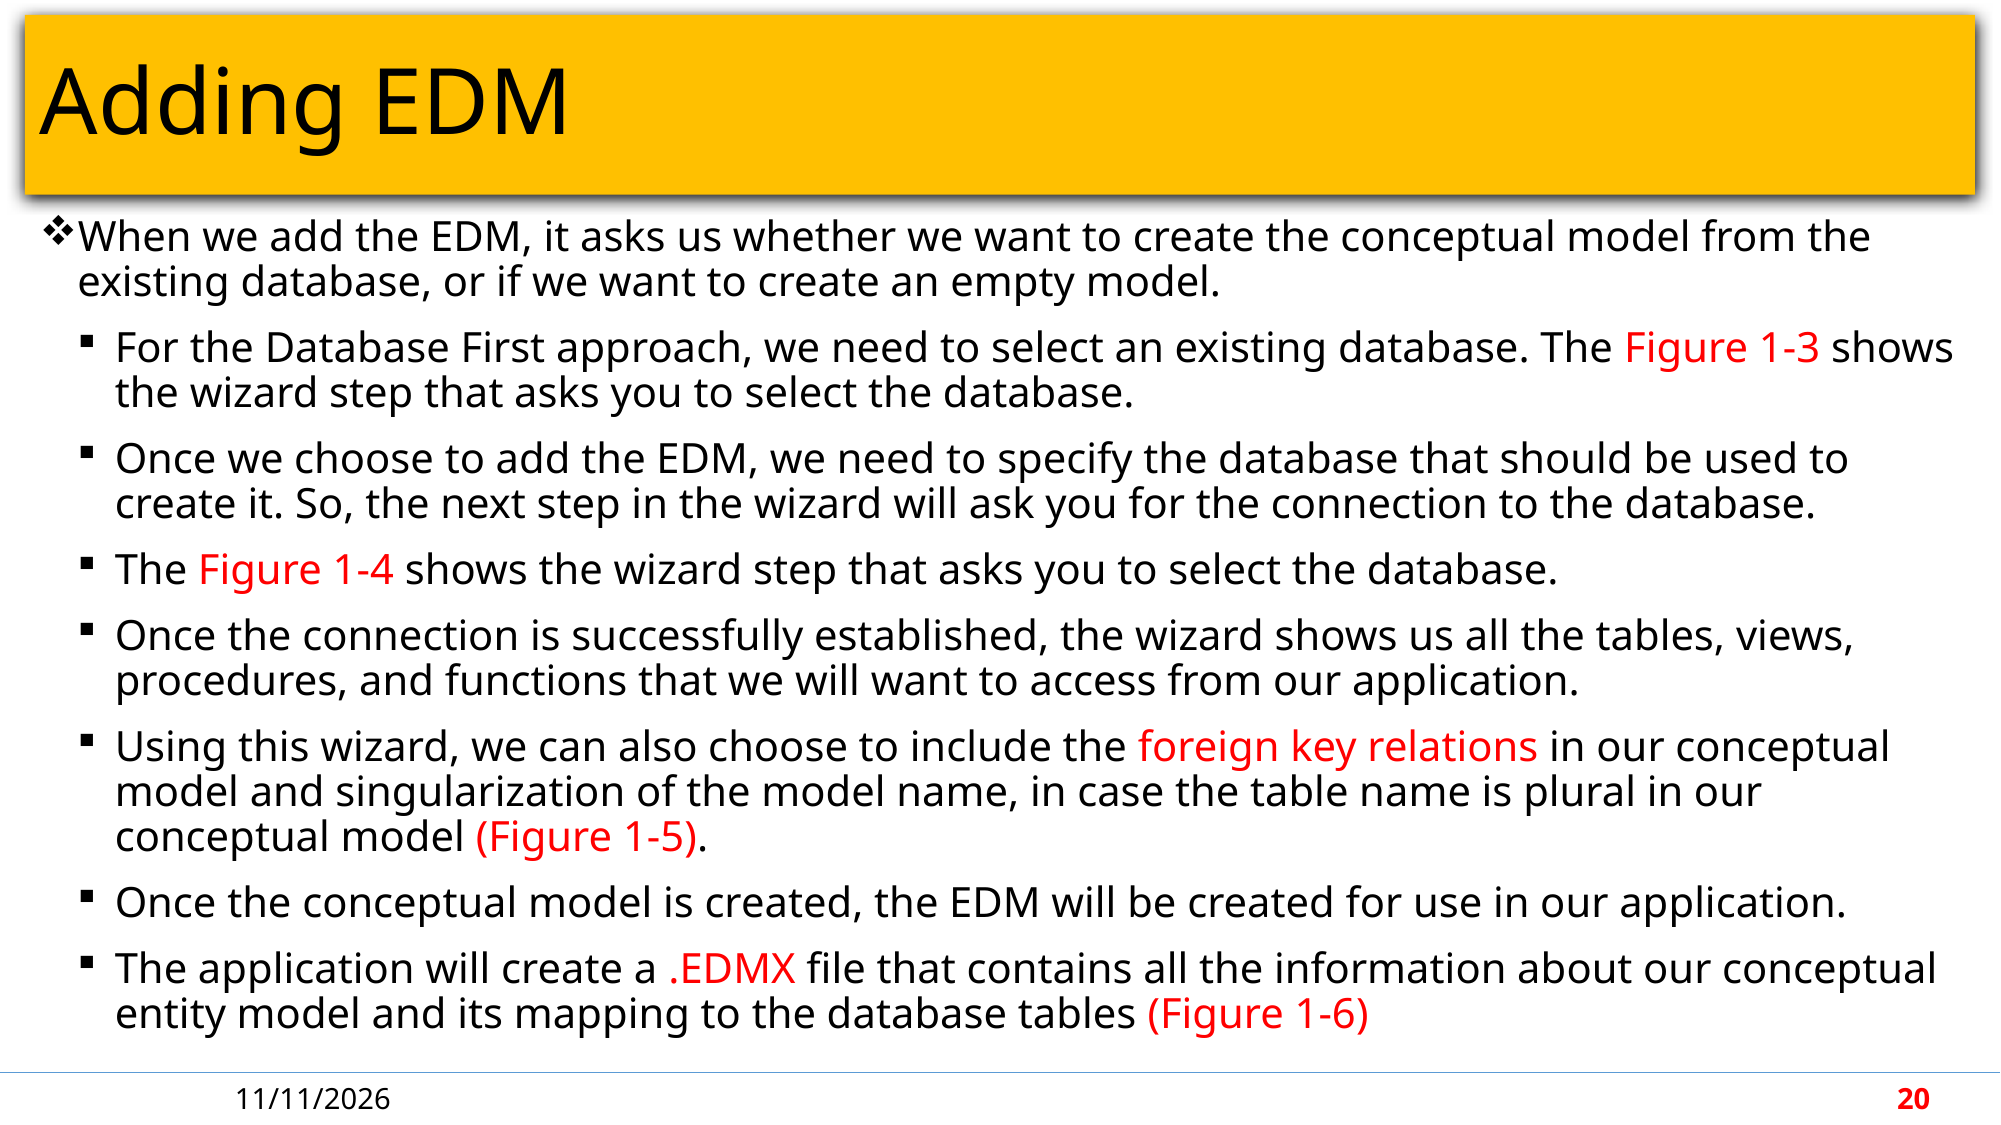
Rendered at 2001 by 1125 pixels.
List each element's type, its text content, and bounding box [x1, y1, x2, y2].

slide_number 20 [1495, 1072, 1946, 1115]
list When we add the EDM, it asks us whether we want to create the conceptual model from the existing database, or if we want to create an empty model. For the Database First approach, we need to select an existing database. The Figure 1-3 shows the wizard step that asks you to select the database. Once we choose to add the EDM, we need to specify the database that should be used to create it. So, the next step in the wizard will ask you for the connection to the database. The Figure 1-4 shows the wizard step that asks you to select the database. Once the connection is successfully established, the wizard shows us all the tables, views, procedures, and functions that we will want to access from our application. Using this wizard, we can also choose to include the foreign key relations in our conceptual model and singularization of the model name, in case the table name is plural in our conceptual model (Figure 1-5). Once the conceptual model is created, the EDM will be created for use in our application. The application will create a .EDMX file that contains all the information about our conceptual entity model and its mapping to the database tables (Figure 1-6) [24, 208, 1975, 1063]
title Adding EDM [24, 14, 1975, 195]
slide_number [220, 1072, 671, 1115]
